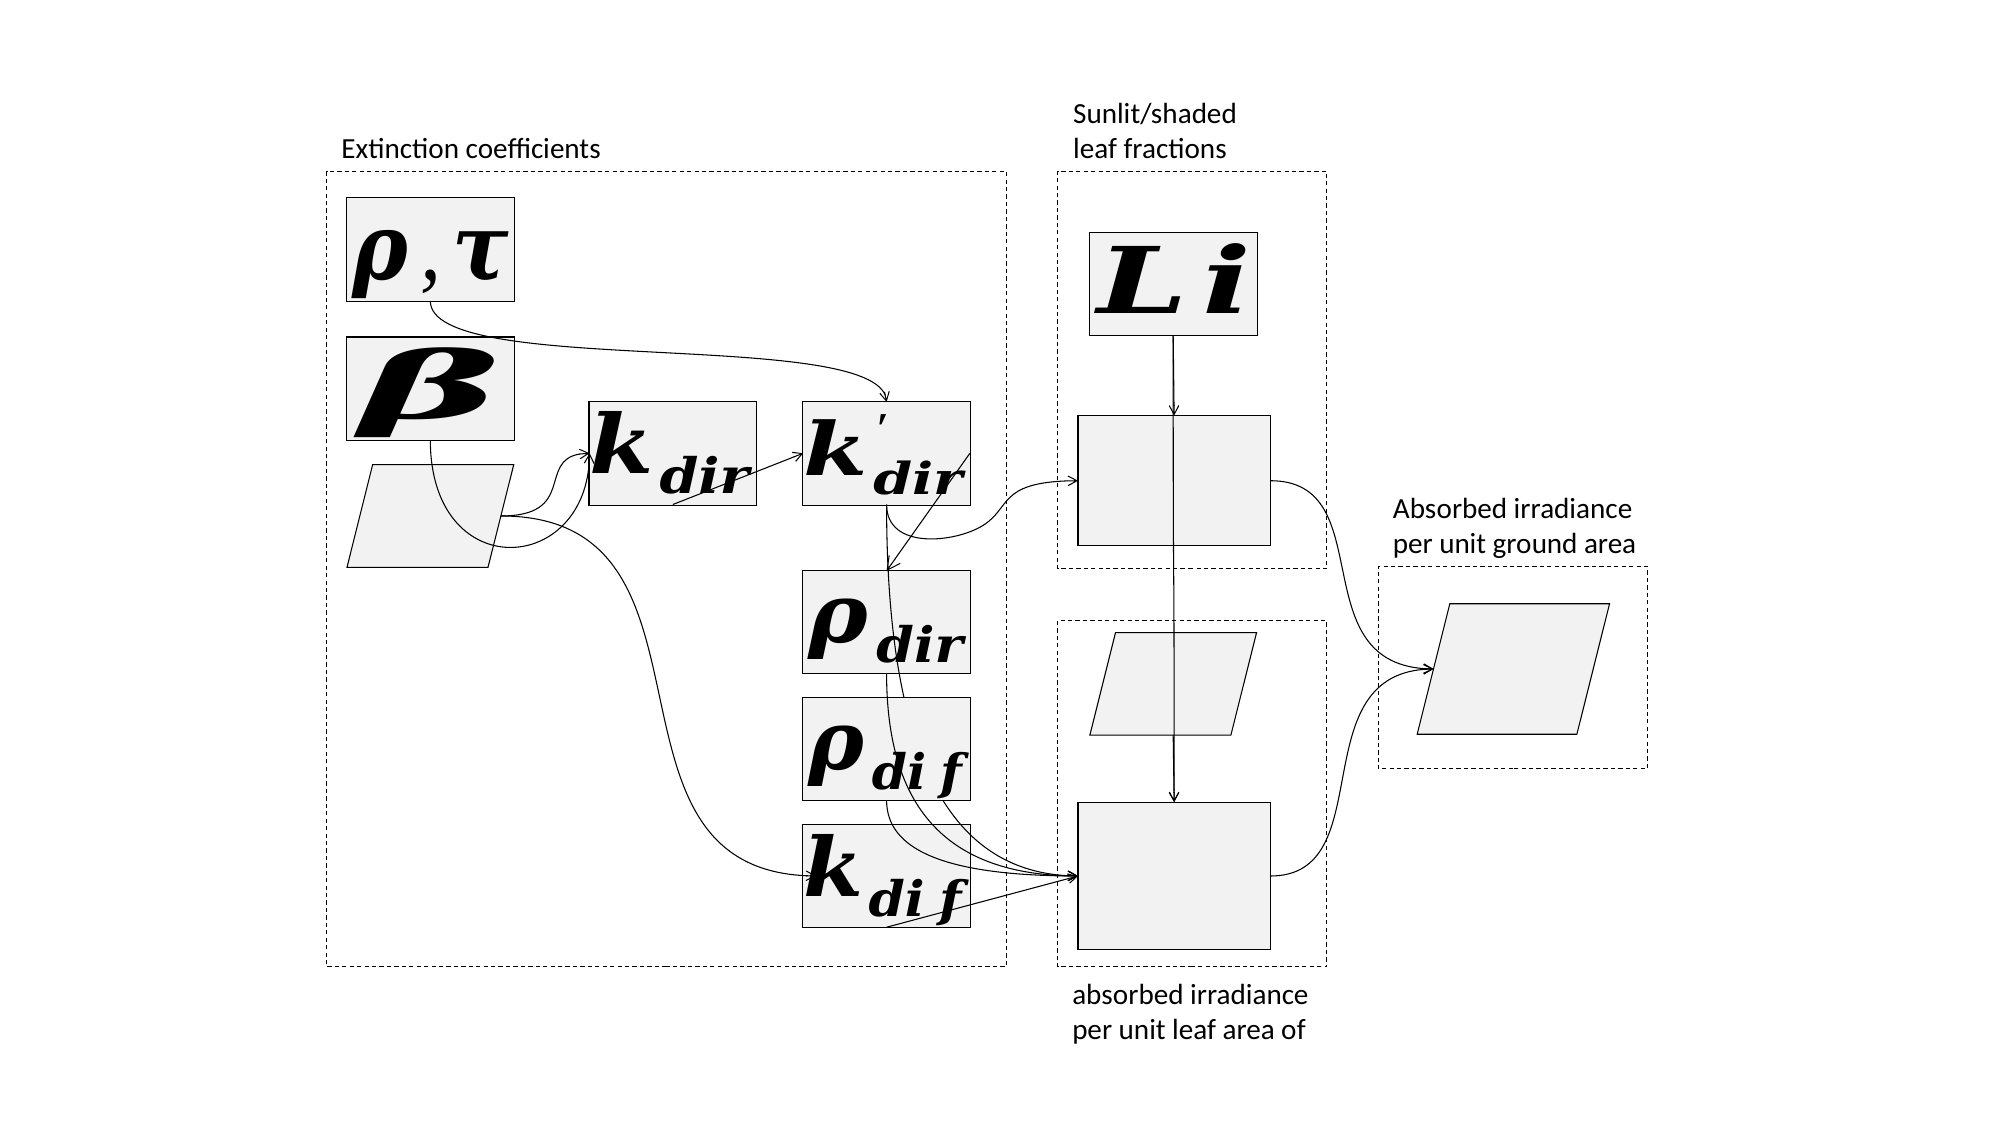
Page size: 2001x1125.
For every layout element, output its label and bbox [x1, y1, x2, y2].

text_box [326, 84, 1674, 1070]
